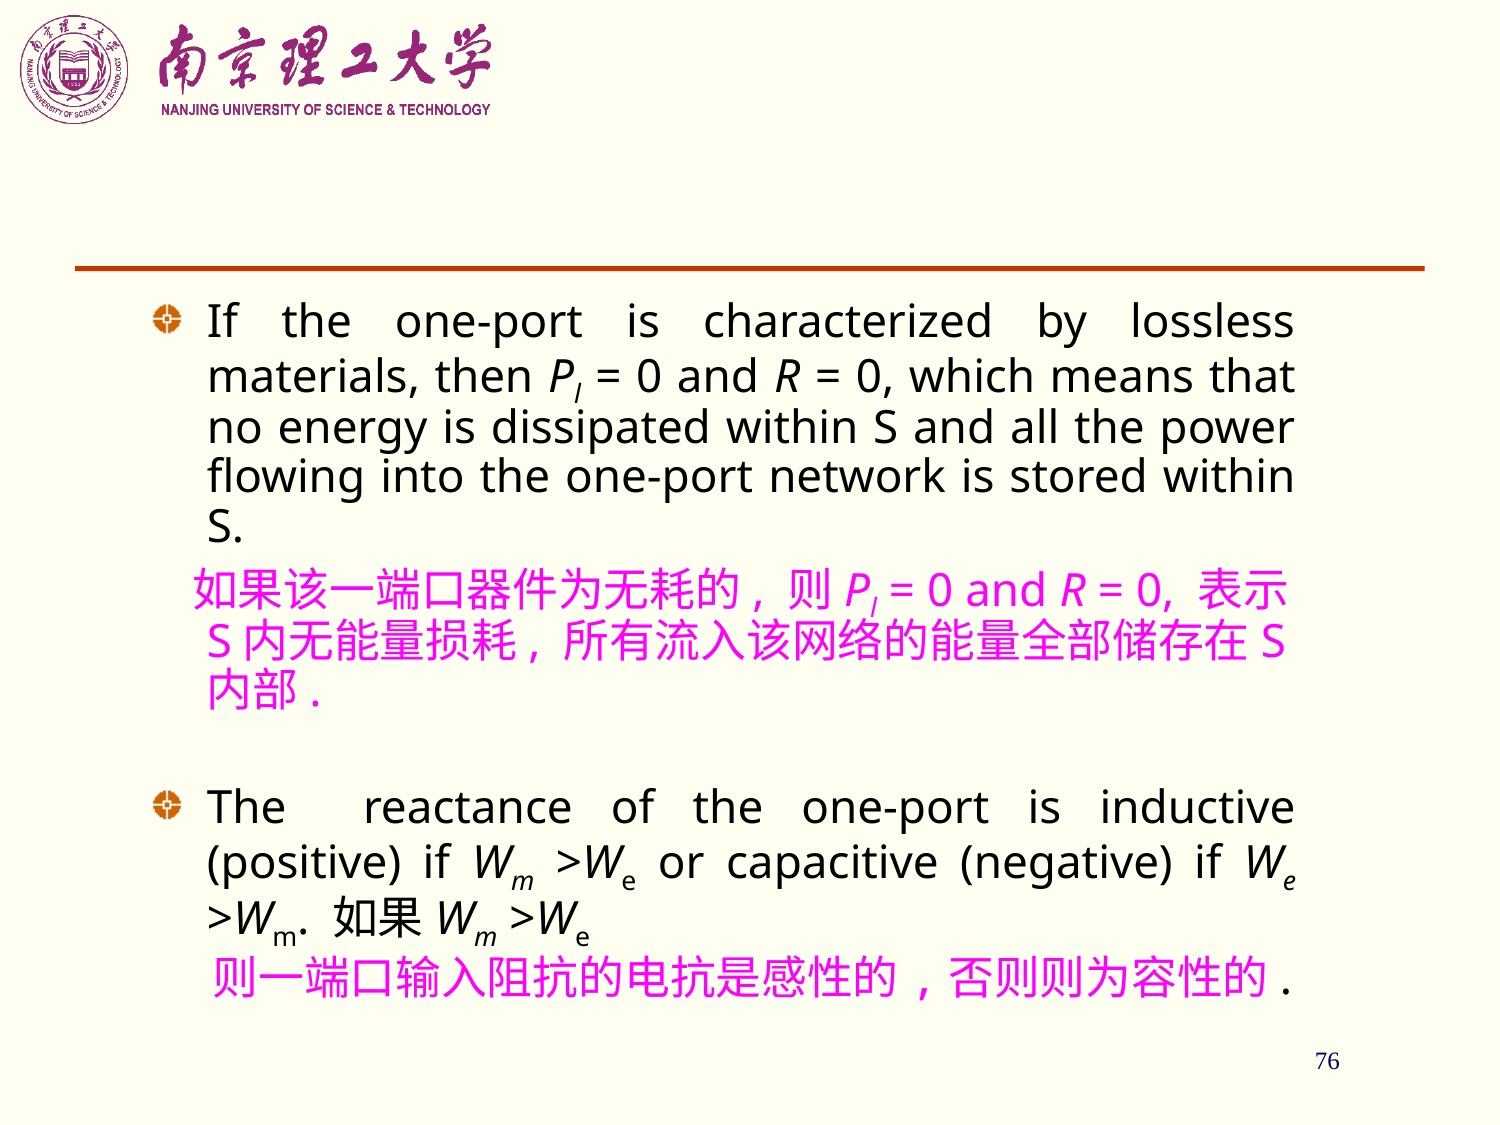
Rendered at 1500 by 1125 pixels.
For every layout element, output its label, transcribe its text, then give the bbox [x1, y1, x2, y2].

text_box If the one-port is characterized by lossless materials, then Pl = 0 and R = 0, which means that no energy is dissipated within S and all the power flowing into the one-port network is stored within S. 如果该一端口器件为无耗的, 则Pl = 0 and R = 0, 表示S内无能量损耗, 所有流入该网络的能量全部储存在S内部. The reactance of the one-port is inductive (positive) if Wm >We or capacitive (negative) if We >Wm. 如果Wm >We 则一端口输入阻抗的电抗是感性的,否则则为容性的. [135, 290, 1311, 1093]
picture [17, 15, 491, 126]
picture [150, 789, 183, 823]
picture [150, 303, 183, 337]
